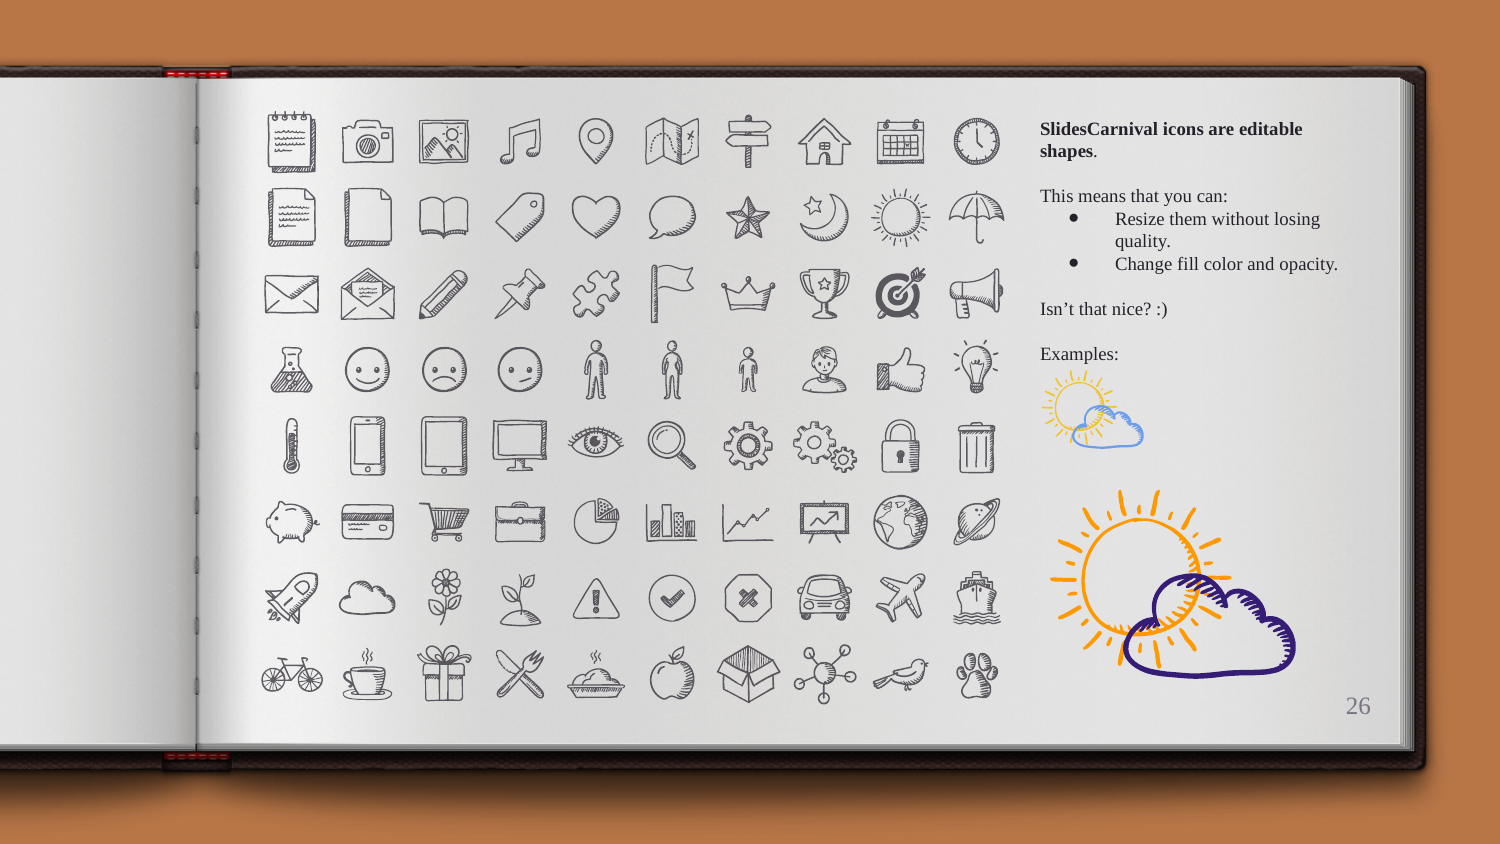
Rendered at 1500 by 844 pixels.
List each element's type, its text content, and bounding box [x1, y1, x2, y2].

text_box [492, 419, 548, 472]
text_box [417, 645, 472, 702]
text_box [1083, 631, 1102, 650]
text_box [650, 264, 694, 324]
text_box [1084, 432, 1088, 445]
text_box [1057, 539, 1083, 554]
text_box [344, 346, 390, 393]
text_box [738, 346, 758, 393]
text_box [1058, 605, 1082, 620]
text_box [1136, 504, 1141, 515]
text_box [875, 266, 926, 319]
text_box [268, 187, 316, 247]
text_box [725, 114, 772, 168]
text_box [418, 119, 470, 165]
slide_number ‹#› [1295, 672, 1386, 737]
text_box [873, 188, 928, 248]
text_box [499, 118, 541, 165]
text_box [1045, 370, 1110, 437]
text_box [799, 268, 850, 320]
text_box [872, 658, 929, 692]
text_box [956, 652, 999, 699]
text_box [1066, 560, 1076, 566]
text_box [1117, 640, 1124, 666]
text_box [948, 190, 1005, 244]
text_box SlidesCarnival icons are editable shapes. This means that you can: Resize them without losing quality. Change fill color and opacity. Isn’t that nice? :) Examples: [1024, 101, 1366, 352]
text_box [499, 574, 542, 627]
text_box [726, 196, 771, 239]
text_box [567, 668, 626, 699]
text_box [645, 503, 698, 542]
picture [0, 0, 1500, 844]
text_box [1133, 588, 1201, 637]
text_box [1203, 561, 1214, 566]
text_box [649, 645, 695, 700]
text_box [797, 574, 852, 621]
text_box [590, 649, 601, 664]
text_box [428, 568, 462, 626]
text_box [873, 494, 928, 550]
text_box [495, 649, 545, 699]
text_box [361, 647, 373, 665]
text_box [342, 666, 393, 701]
text_box [1179, 628, 1197, 652]
text_box [876, 347, 926, 393]
text_box [572, 270, 620, 318]
text_box [1106, 636, 1113, 647]
text_box [722, 503, 774, 542]
text_box [875, 573, 926, 623]
text_box [495, 192, 545, 243]
text_box [793, 644, 857, 705]
text_box [1081, 517, 1201, 636]
text_box [799, 500, 850, 544]
text_box [1103, 390, 1113, 396]
text_box [797, 118, 852, 166]
text_box [1168, 511, 1174, 521]
text_box [265, 500, 320, 544]
text_box [578, 118, 614, 165]
text_box [264, 274, 319, 314]
text_box [1198, 605, 1222, 620]
text_box [802, 346, 847, 394]
text_box [419, 502, 470, 542]
text_box [497, 346, 543, 393]
text_box [1153, 640, 1162, 669]
text_box [1080, 618, 1089, 626]
text_box [584, 339, 609, 400]
text_box [957, 421, 996, 474]
text_box [572, 578, 620, 620]
text_box [344, 187, 393, 247]
text_box [270, 346, 313, 393]
text_box [1123, 573, 1296, 679]
text_box [647, 420, 697, 470]
text_box [1207, 575, 1232, 580]
text_box [418, 270, 468, 320]
text_box [422, 346, 467, 393]
text_box [721, 276, 776, 312]
text_box [716, 645, 781, 704]
text_box [1181, 507, 1197, 530]
text_box [420, 416, 468, 476]
text_box [1082, 507, 1100, 531]
text_box [573, 498, 620, 545]
text_box [949, 268, 1004, 319]
text_box [648, 574, 696, 622]
text_box [349, 416, 386, 476]
text_box [261, 657, 323, 692]
text_box [953, 498, 1001, 546]
text_box [961, 345, 993, 394]
text_box [1050, 577, 1077, 582]
text_box [1076, 411, 1113, 438]
text_box [661, 340, 683, 400]
text_box [571, 195, 621, 239]
text_box [1167, 636, 1175, 646]
text_box [341, 504, 395, 540]
text_box [876, 118, 925, 165]
text_box [267, 110, 317, 174]
text_box [495, 501, 546, 543]
text_box [724, 573, 773, 623]
text_box [1138, 642, 1142, 654]
text_box [567, 426, 624, 458]
text_box [340, 267, 395, 321]
text_box [953, 117, 1000, 165]
text_box [799, 193, 849, 242]
text_box [265, 572, 319, 624]
text_box [1072, 405, 1144, 449]
text_box [419, 196, 469, 239]
text_box [283, 418, 300, 474]
text_box [645, 117, 699, 166]
text_box [1199, 537, 1222, 550]
text_box [494, 268, 546, 320]
text_box [1067, 591, 1078, 596]
text_box [881, 419, 920, 473]
text_box [338, 580, 396, 616]
text_box [648, 195, 697, 240]
text_box [723, 421, 773, 471]
text_box [1106, 510, 1113, 521]
text_box [342, 119, 394, 164]
text_box [1118, 489, 1127, 517]
text_box [1150, 489, 1160, 517]
text_box [793, 421, 858, 473]
text_box [953, 571, 1001, 625]
